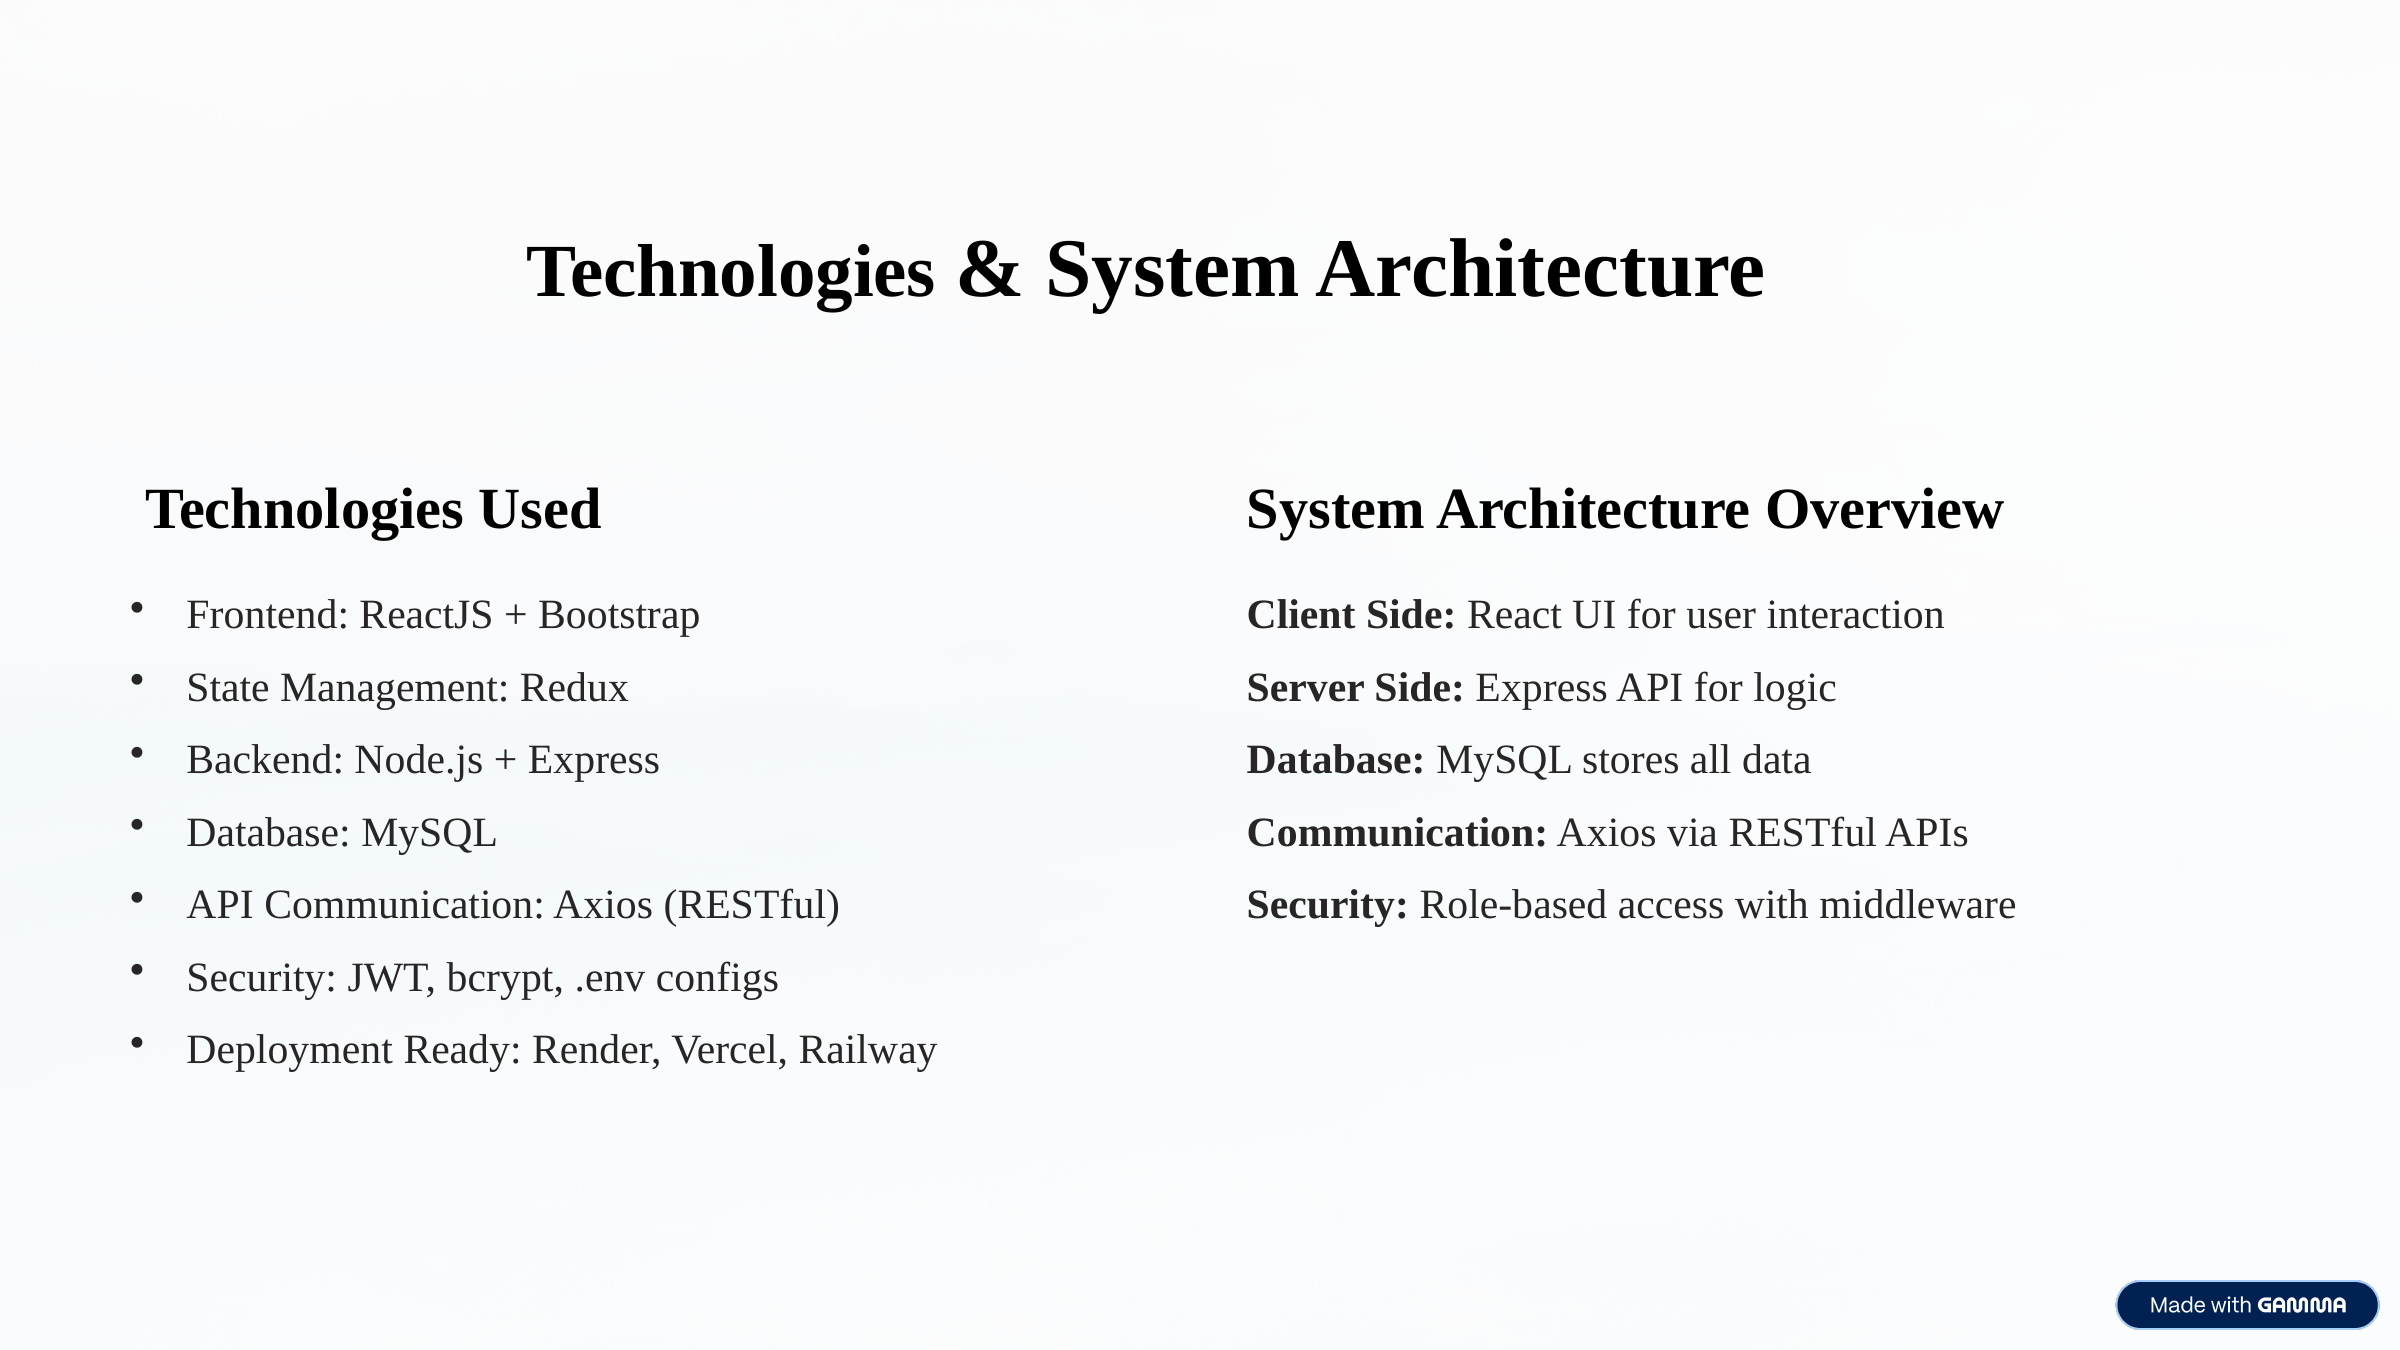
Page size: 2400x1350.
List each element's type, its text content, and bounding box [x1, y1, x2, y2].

text_box Frontend: ReactJS + Bootstrap [130, 577, 1155, 638]
text_box API Communication: Axios (RESTful) [130, 867, 1155, 928]
picture [2106, 1271, 2389, 1339]
text_box Technologies Used [145, 479, 635, 541]
text_box Database: MySQL stores all data [1246, 722, 2271, 783]
text_box Server Side: Express API for logic [1246, 650, 2271, 710]
text_box Communication: Axios via RESTful APIs [1246, 795, 2271, 855]
text_box Technologies & System Architecture [433, 190, 2050, 313]
text_box Security: Role-based access with middleware [1246, 867, 2271, 928]
text_box Backend: Node.js + Express [130, 722, 1155, 783]
text_box State Management: Redux [130, 650, 1155, 710]
text_box System Architecture Overview [1246, 479, 1920, 541]
text_box Deployment Ready: Render, Vercel, Railway [130, 1012, 1155, 1073]
text_box Security: JWT, bcrypt, .env configs [130, 940, 1155, 1000]
text_box Client Side: React UI for user interaction [1246, 577, 2271, 638]
text_box Database: MySQL [130, 795, 1155, 855]
